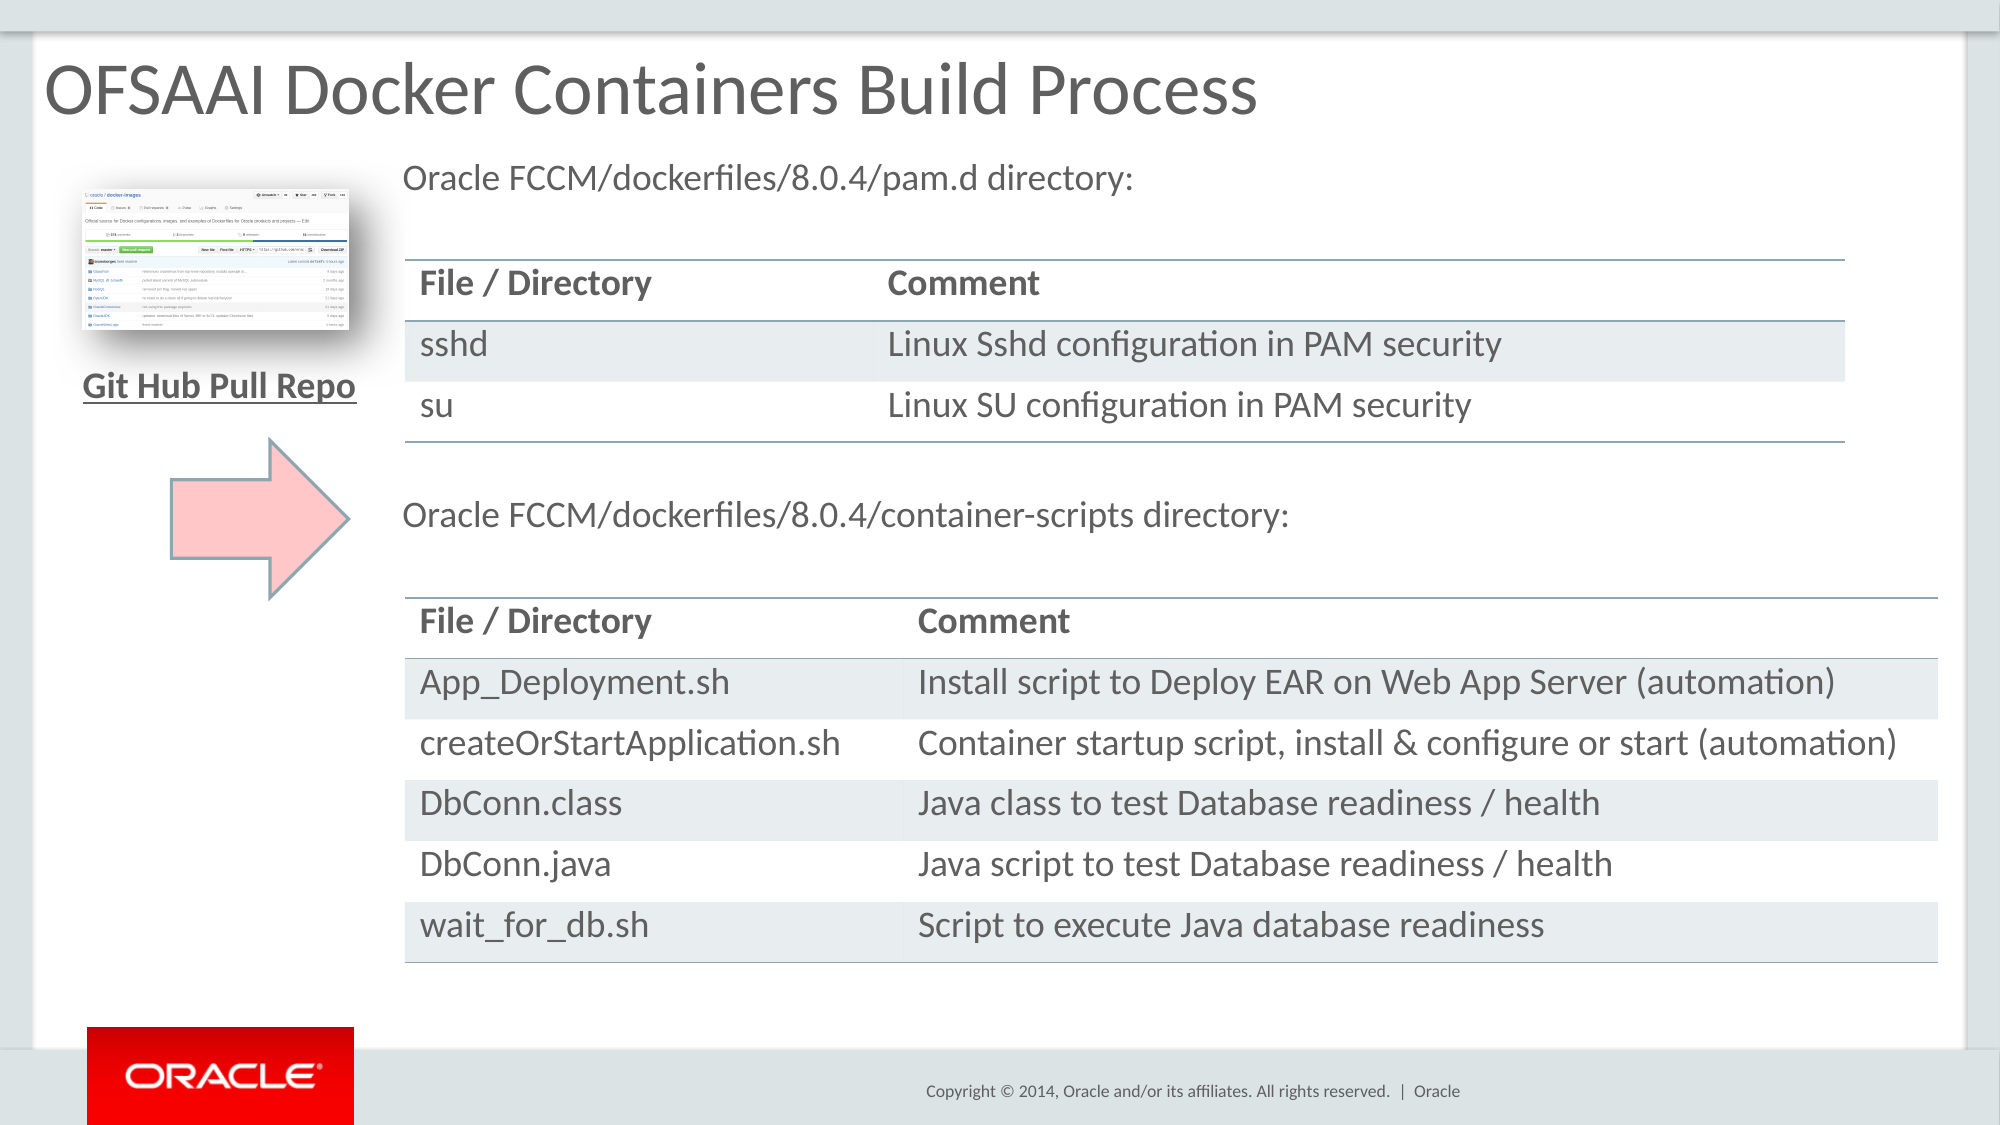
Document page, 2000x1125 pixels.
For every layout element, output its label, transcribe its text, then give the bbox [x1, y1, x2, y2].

table_header File / Directory [405, 599, 903, 658]
title OFSAAI Docker Containers Build Process [44, 0, 1870, 130]
table_header Comment [873, 261, 1845, 320]
text_box Oracle FCCM/dockerfiles/8.0.4/pam.d directory: [402, 157, 1160, 223]
text_box Oracle FCCM/dockerfiles/8.0.4/container-scripts directory: [402, 495, 1450, 560]
table_cell DbConn.java [405, 841, 903, 902]
table_cell App_Deployment.sh [405, 659, 903, 719]
picture [82, 189, 349, 330]
table_header Comment [903, 599, 1938, 658]
footer Oracle [1414, 1075, 1865, 1106]
table_cell su [405, 382, 873, 441]
table_cell Container startup script, install & configure or start (automation) [903, 719, 1938, 780]
table_cell DbConn.class [405, 780, 903, 841]
text_box Git Hub Pull Repo [82, 366, 367, 405]
picture [87, 1027, 354, 1125]
table_cell Java class to test Database readiness / health [903, 780, 1938, 841]
table_cell wait_for_db.sh [405, 902, 903, 962]
table_cell Script to execute Java database readiness [903, 902, 1938, 962]
table_header File / Directory [405, 261, 873, 320]
table_cell Linux SU configuration in PAM security [873, 382, 1845, 441]
text_box [169, 435, 352, 603]
table_cell Java script to test Database readiness / health [903, 841, 1938, 902]
table_cell createOrStartApplication.sh [405, 719, 903, 780]
table_cell Linux Sshd configuration in PAM security [873, 322, 1845, 382]
table_cell sshd [405, 322, 873, 382]
table_cell Install script to Deploy EAR on Web App Server (automation) [903, 659, 1938, 719]
